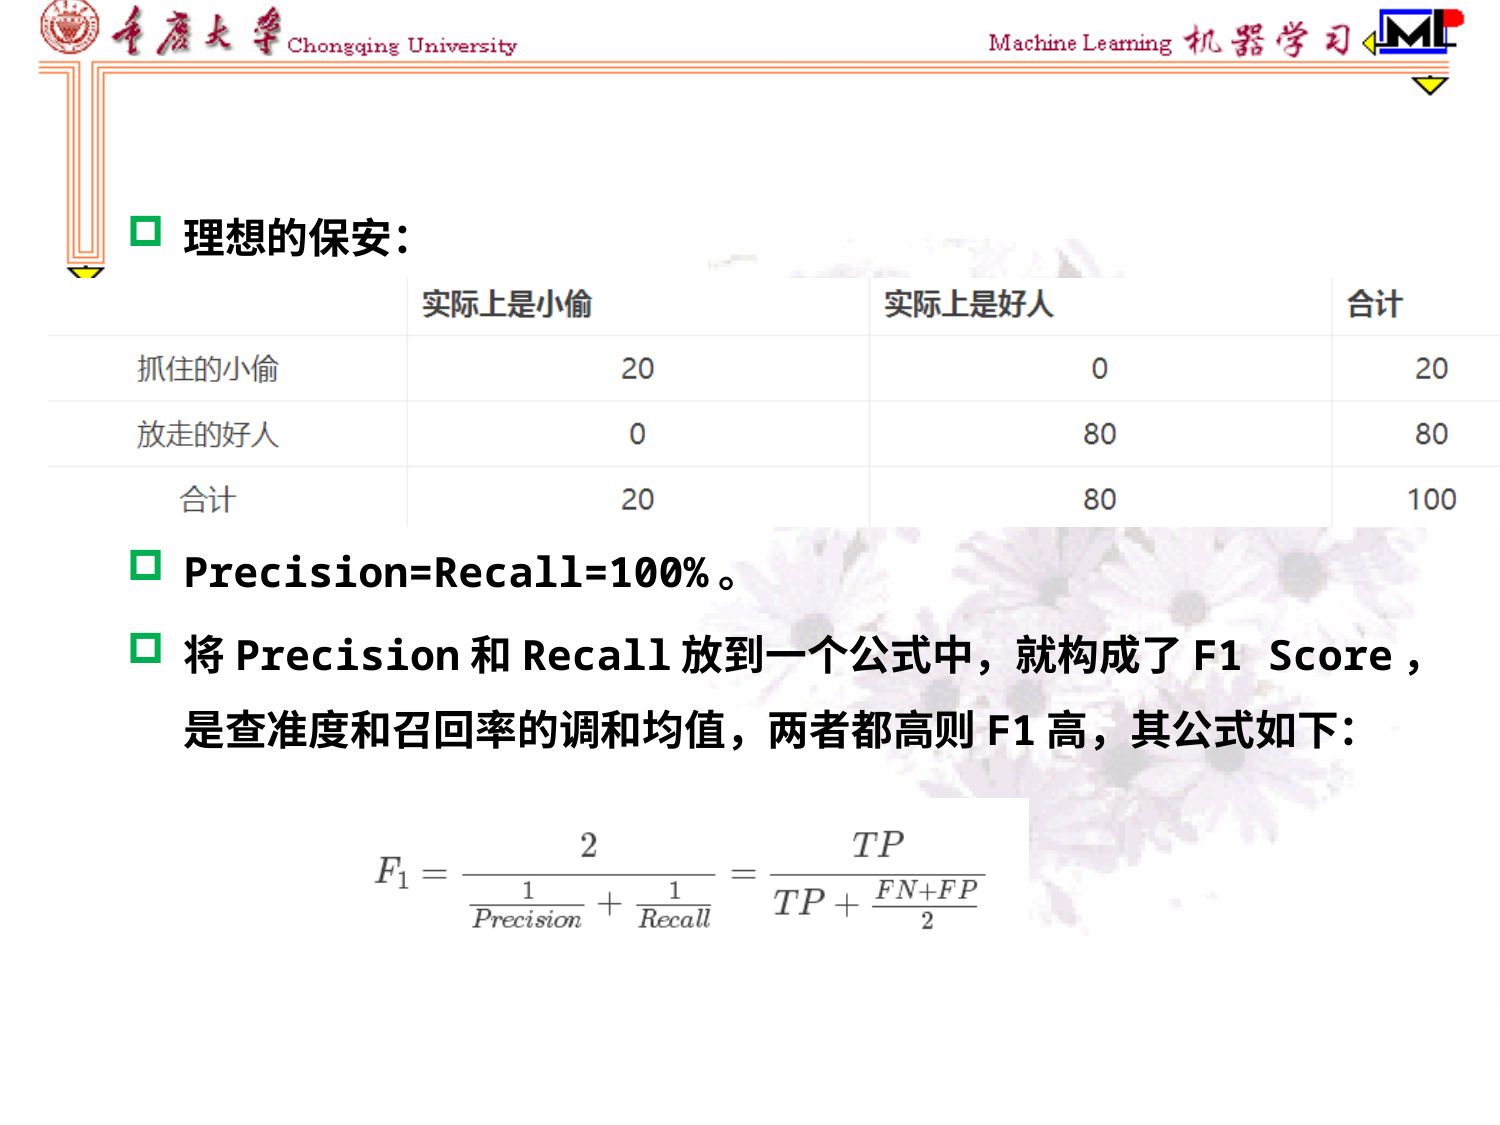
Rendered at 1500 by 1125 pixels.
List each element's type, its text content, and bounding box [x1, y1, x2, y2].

list 理想的保安： Precision=Recall=100%。 将Precision和Recall放到一个公式中，就构成了F1 Score，是查准度和召回率的调和均值，两者都高则F1高，其公式如下： [112, 179, 1468, 277]
list 理想的保安： Precision=Recall=100%。 将Precision和Recall放到一个公式中，就构成了F1 Score，是查准度和召回率的调和均值，两者都高则F1高，其公式如下： [112, 535, 1468, 835]
picture [0, 0, 1500, 1032]
